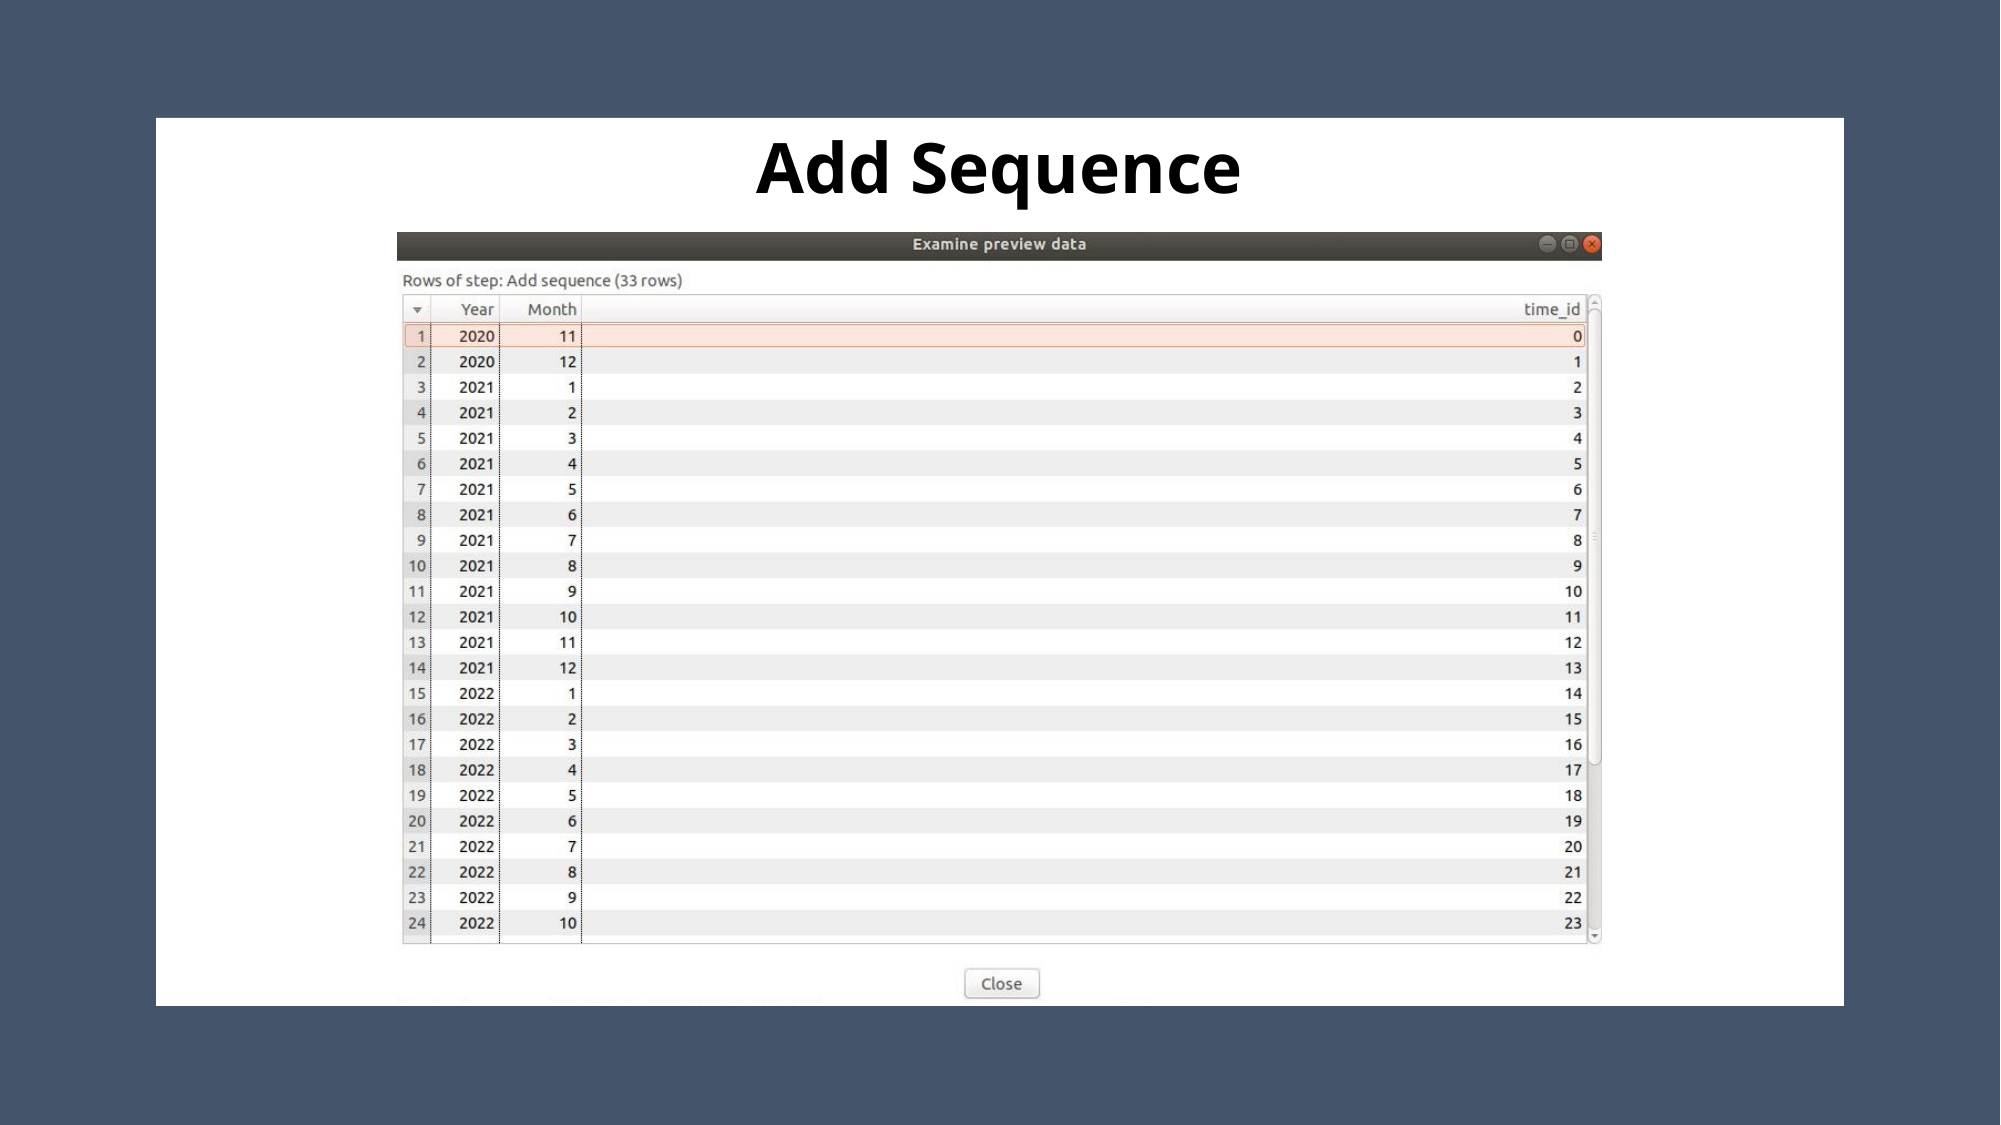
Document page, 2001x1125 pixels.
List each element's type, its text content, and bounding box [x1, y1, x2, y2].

picture [397, 232, 1602, 1003]
title Add Sequence [156, 113, 1844, 233]
